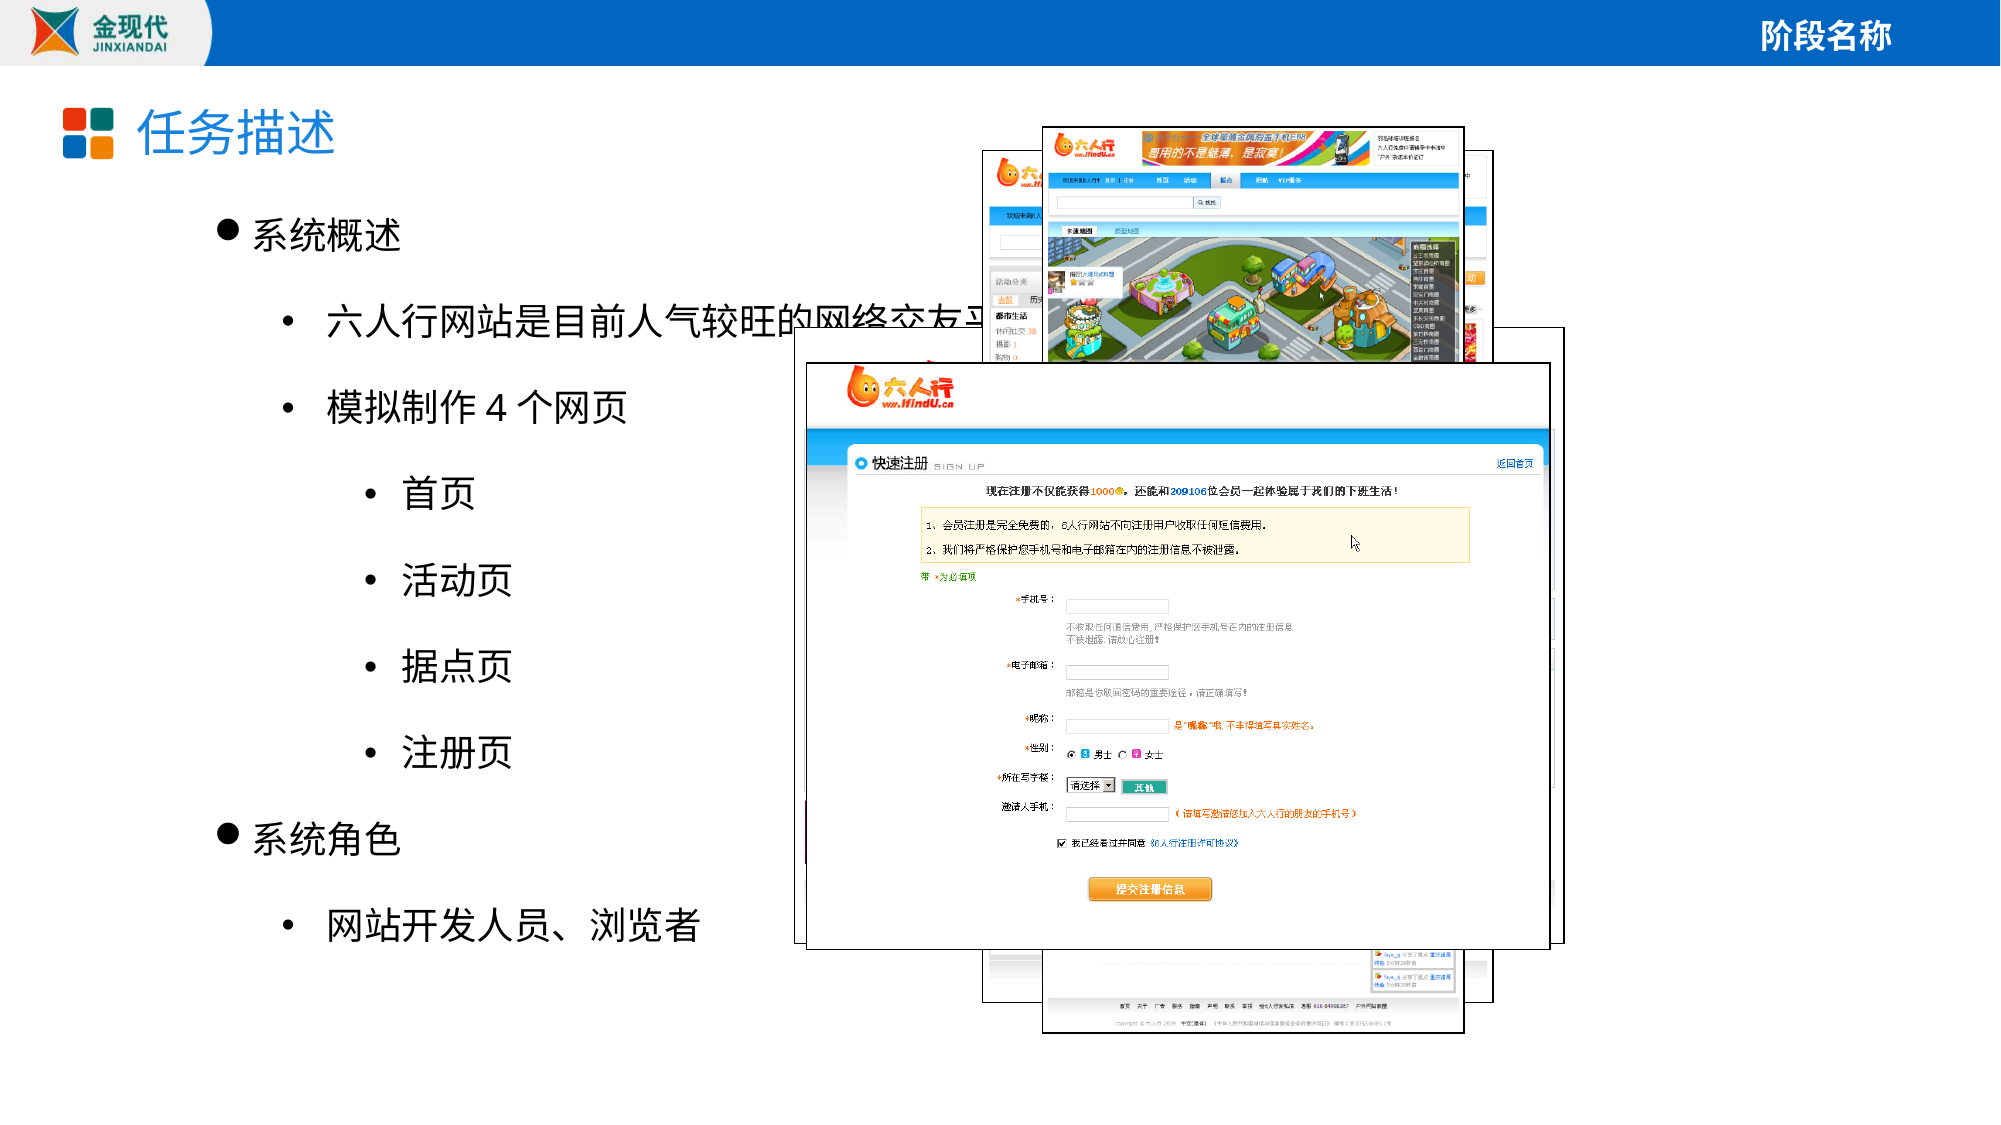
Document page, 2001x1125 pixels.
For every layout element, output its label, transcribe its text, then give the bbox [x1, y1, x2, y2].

picture [0, 0, 2001, 66]
title 任务描述 [121, 97, 842, 173]
picture [63, 101, 117, 165]
picture [795, 127, 1563, 1033]
text_box 系统概述 六人行网站是目前人气较旺的网络交友平台 模拟制作4个网页 首页 活动页 据点页 注册页 系统角色 网站开发人员、浏览者 [199, 209, 982, 776]
